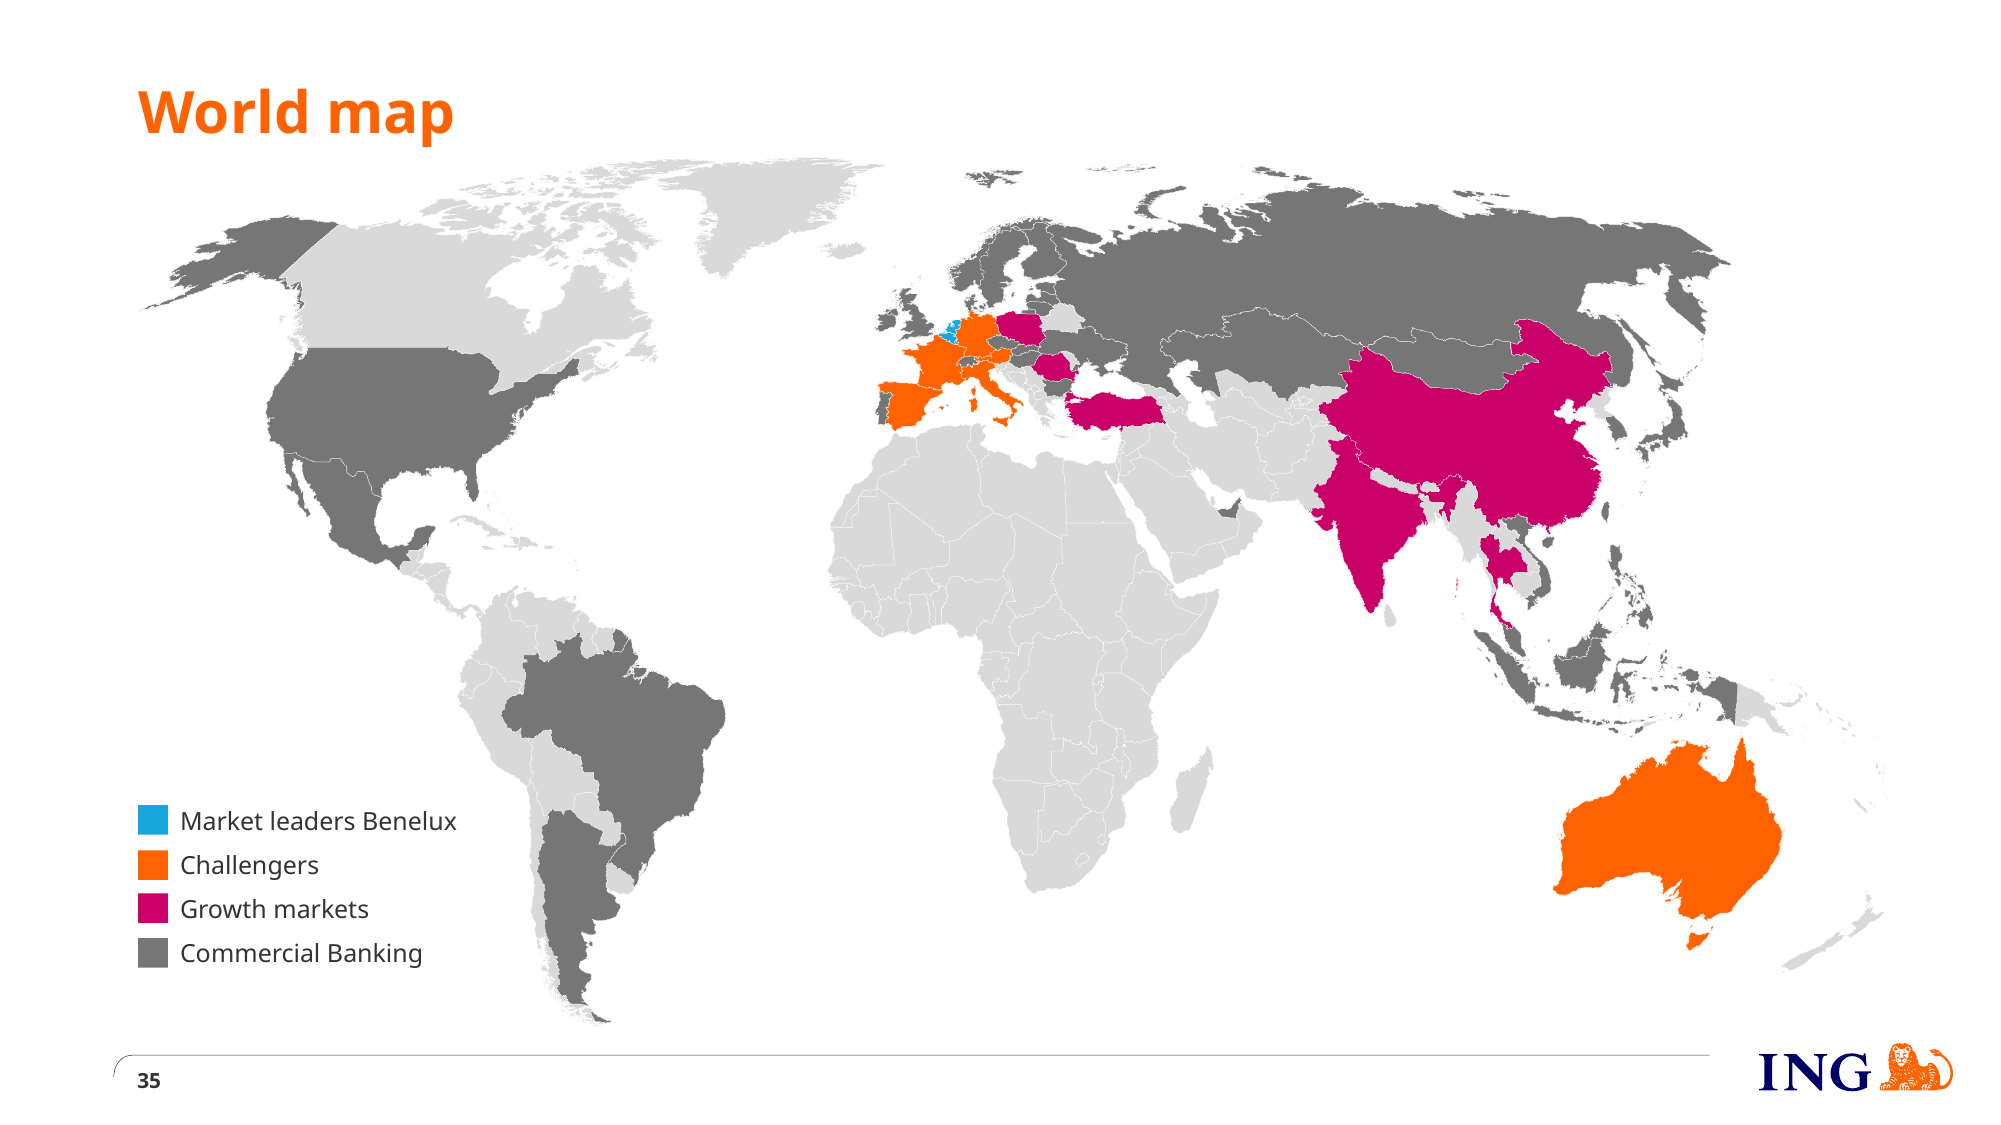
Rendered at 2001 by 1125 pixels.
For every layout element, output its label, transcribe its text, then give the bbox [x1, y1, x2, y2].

title World map [138, 46, 1860, 157]
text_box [138, 157, 1893, 1029]
slide_number 35 [137, 1066, 219, 1097]
